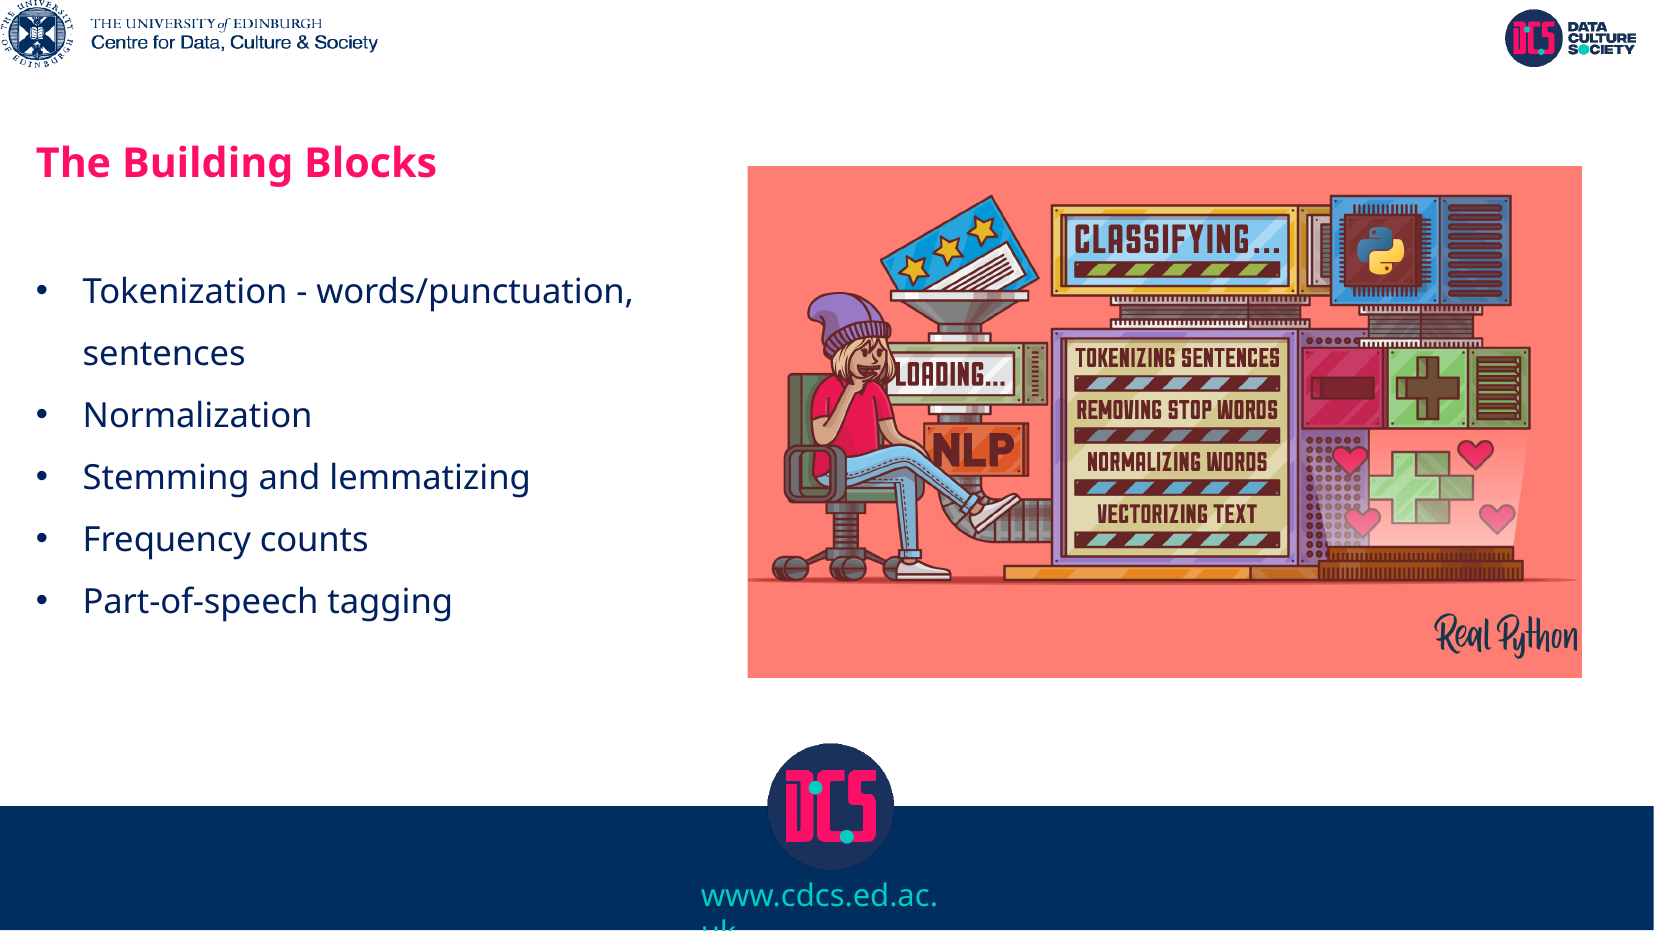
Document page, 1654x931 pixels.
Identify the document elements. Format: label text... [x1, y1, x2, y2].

picture [0, 0, 378, 68]
picture [1497, 0, 1654, 123]
text_box The Building Blocks Tokenization - words/punctuation, sentences Normalization Stemming and lemmatizing Frequency counts Part-of-speech tagging [23, 68, 693, 813]
text_box www.cdcs.ed.ac.uk [686, 868, 968, 931]
text_box [905, 805, 1654, 931]
picture [747, 166, 1582, 679]
picture [755, 732, 905, 881]
text_box [0, 805, 755, 931]
